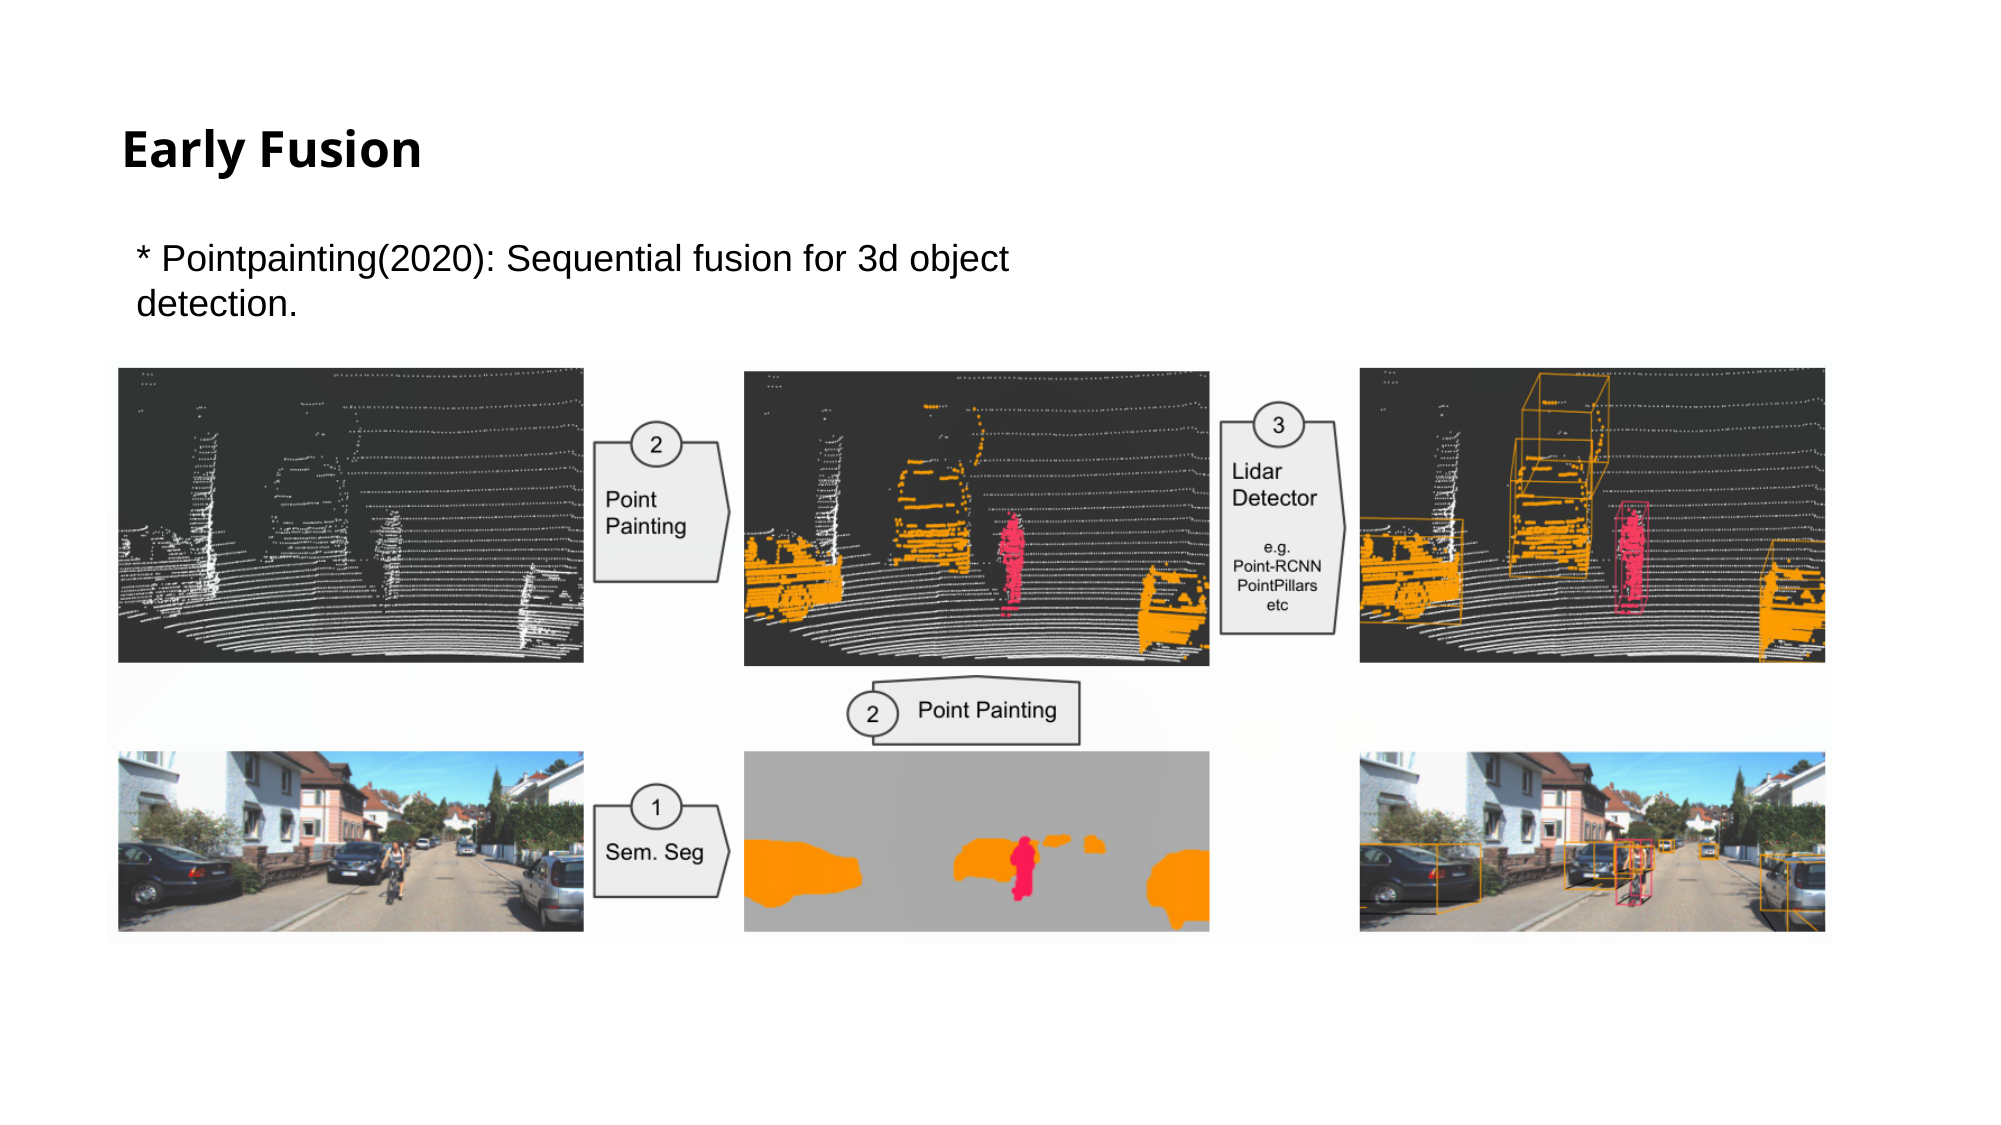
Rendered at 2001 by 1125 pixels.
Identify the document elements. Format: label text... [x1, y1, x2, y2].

text_box * Pointpainting(2020): Sequential fusion for 3d object detection. [121, 226, 1190, 332]
title Early Fusion [106, 42, 1832, 260]
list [106, 359, 1832, 944]
